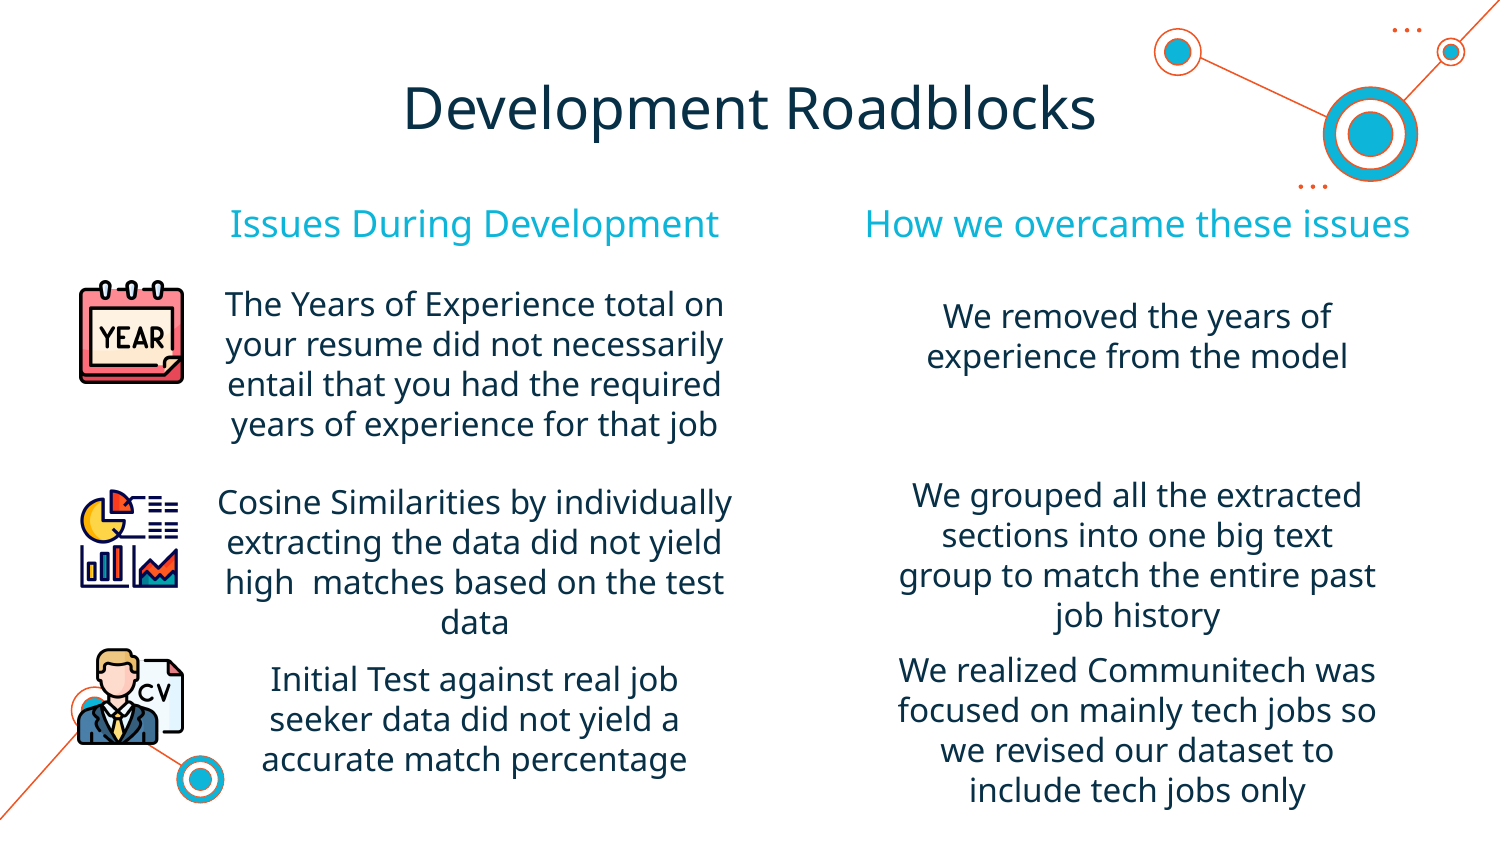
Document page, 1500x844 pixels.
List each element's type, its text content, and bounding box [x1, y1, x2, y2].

text_box We grouped all the extracted sections into one big text group to match the entire past job history [879, 459, 1397, 584]
text_box Cosine Similarities by individually extracting the data did not yield high matches based on the test data [200, 466, 750, 591]
text_box We realized Communitech was focused on mainly tech jobs so we revised our dataset to include tech jobs only [879, 634, 1397, 759]
picture [79, 279, 184, 384]
text_box We removed the years of experience from the model [879, 280, 1397, 405]
text_box Initial Test against real job seeker data did not yield a accurate match percentage [200, 643, 750, 769]
text_box Issues During Development [113, 185, 776, 255]
text_box How we overcame these issues [776, 185, 1500, 255]
title Development Roadblocks [362, 56, 1138, 151]
picture [76, 486, 181, 591]
picture [76, 643, 184, 751]
text_box The Years of Experience total on your resume did not necessarily entail that you had the required years of experience for that job [200, 267, 750, 393]
